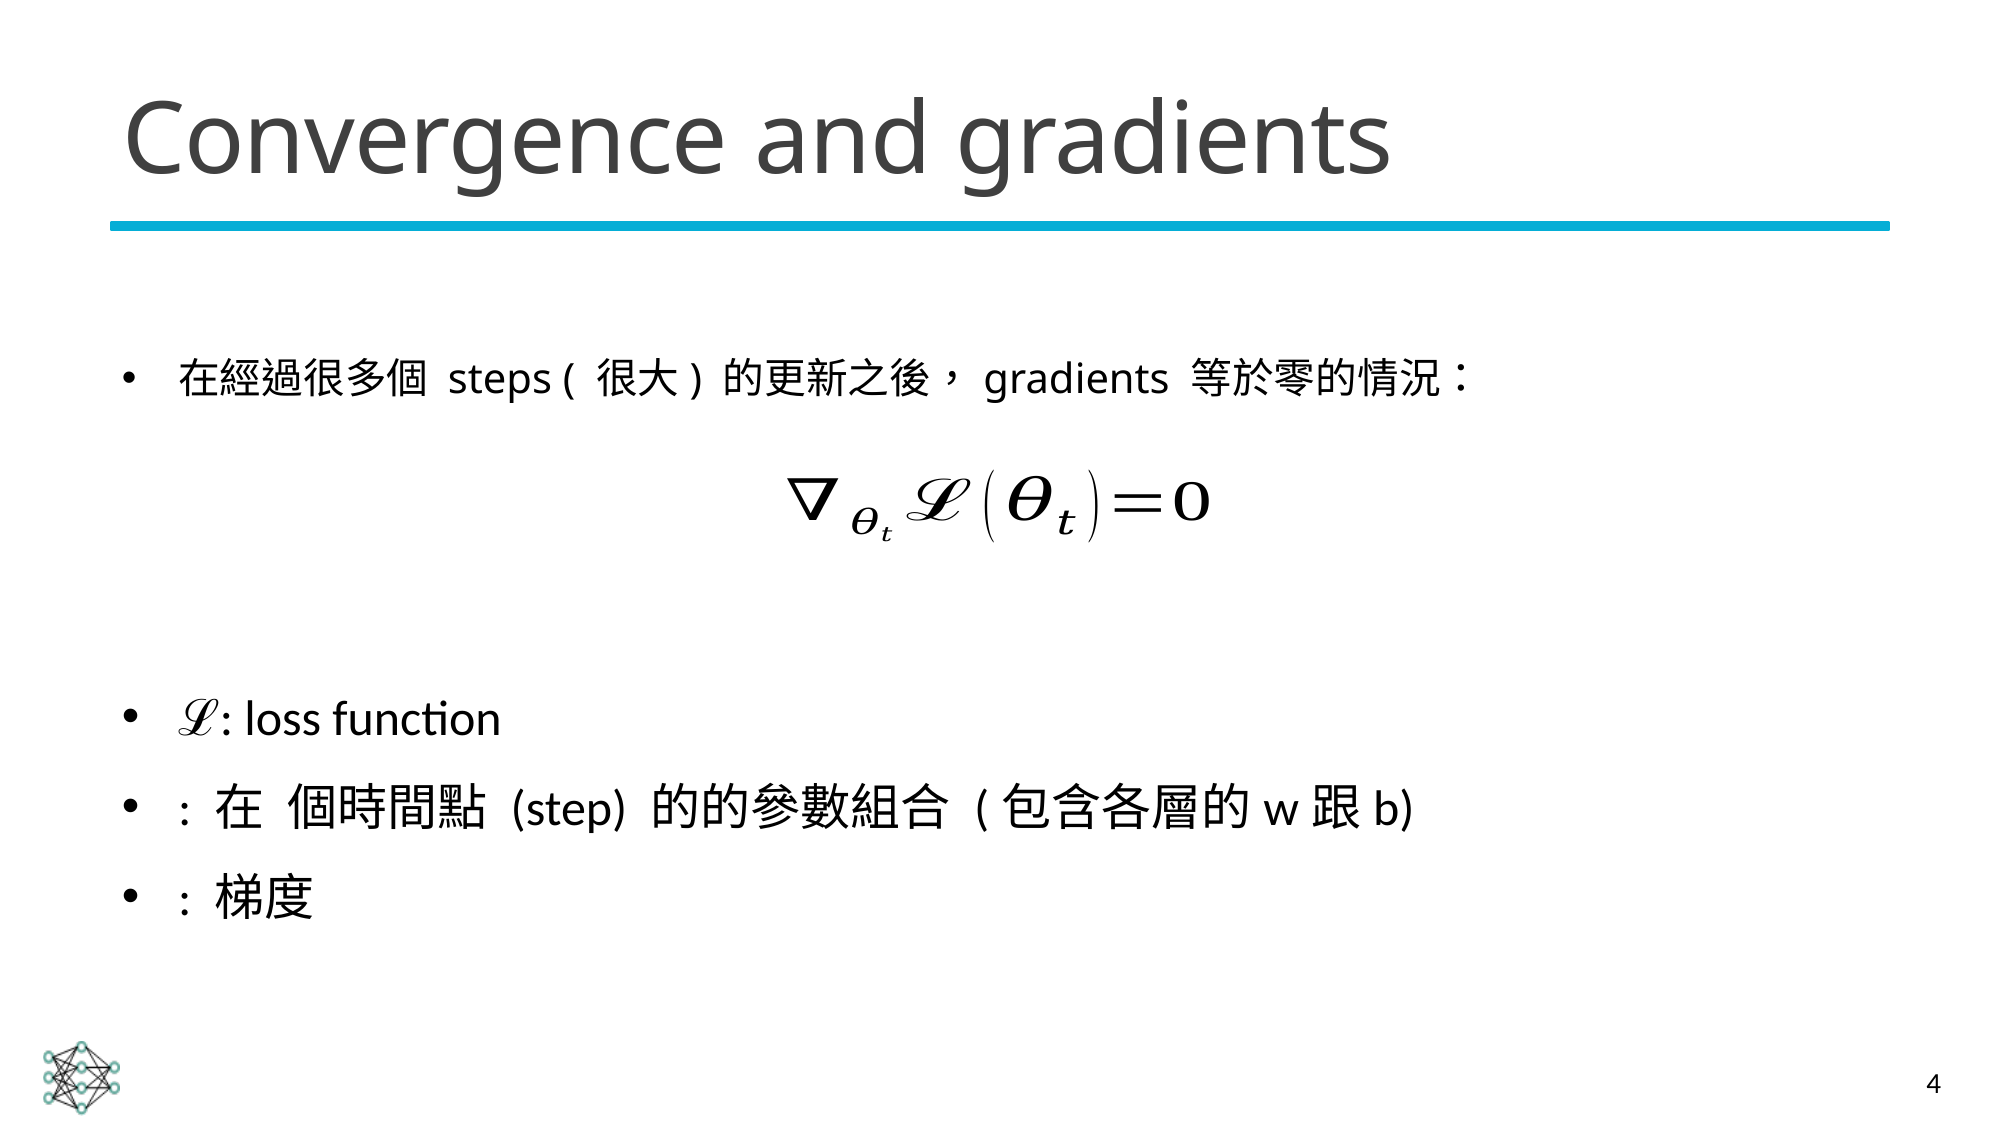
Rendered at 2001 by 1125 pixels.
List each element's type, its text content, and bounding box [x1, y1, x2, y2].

slide_number 4 [1740, 1052, 1957, 1113]
title Convergence and gradients [107, 58, 1899, 228]
picture [43, 1041, 120, 1116]
